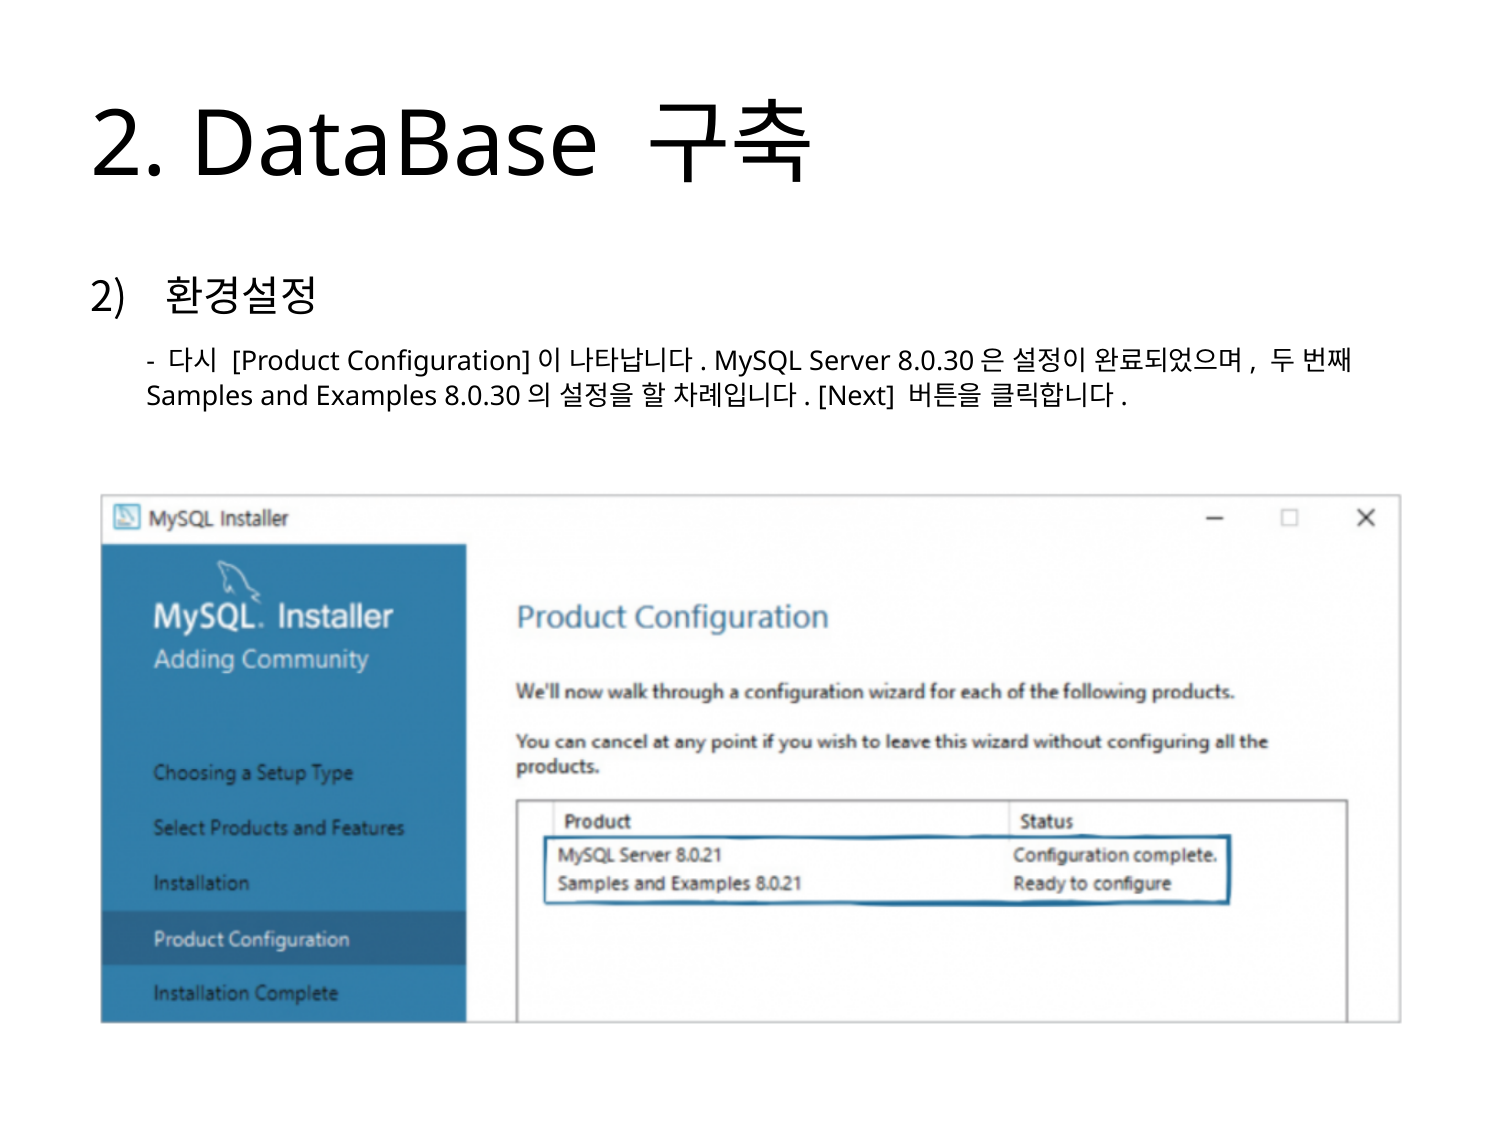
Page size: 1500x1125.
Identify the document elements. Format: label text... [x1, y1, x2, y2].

picture [100, 491, 1402, 1024]
list 환경설정 - 다시 [Product Configuration]이 나타납니다. MySQL Server 8.0.30은 설정이 완료되었으며, 두 번째 Samples and Examples 8.0.30의 설정을 할 차례입니다. [Next] 버튼을 클릭합니다. [75, 262, 1425, 1005]
title 2. DataBase 구축 [75, 45, 1425, 233]
